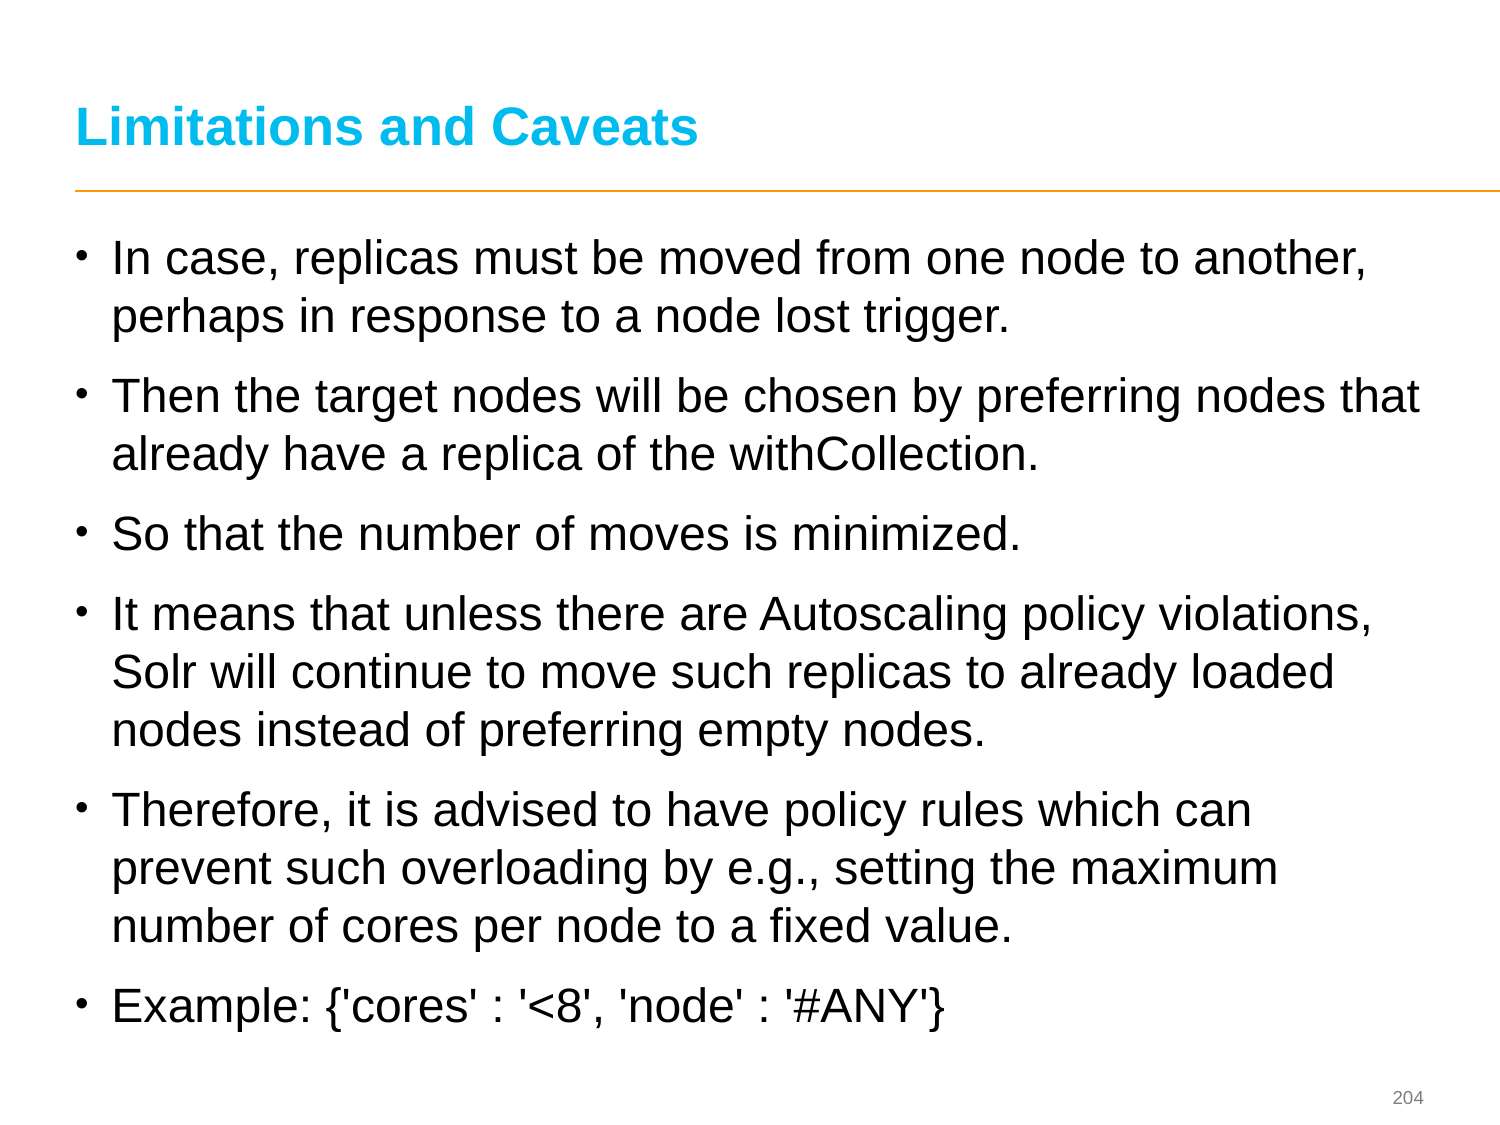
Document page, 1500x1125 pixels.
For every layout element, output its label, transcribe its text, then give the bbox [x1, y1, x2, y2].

list In case, replicas must be moved from one node to another, perhaps in response to a node lost trigger. Then the target nodes will be chosen by preferring nodes that already have a replica of the withCollection. So that the number of moves is minimized. It means that unless there are Autoscaling policy violations, Solr will continue to move such replicas to already loaded nodes instead of preferring empty nodes. Therefore, it is advised to have policy rules which can prevent such overloading by e.g., setting the maximum number of cores per node to a fixed value. Example: {'cores' : '<8', 'node' : '#ANY'} [75, 226, 1425, 1050]
title Limitations and Caveats [75, 27, 1422, 157]
